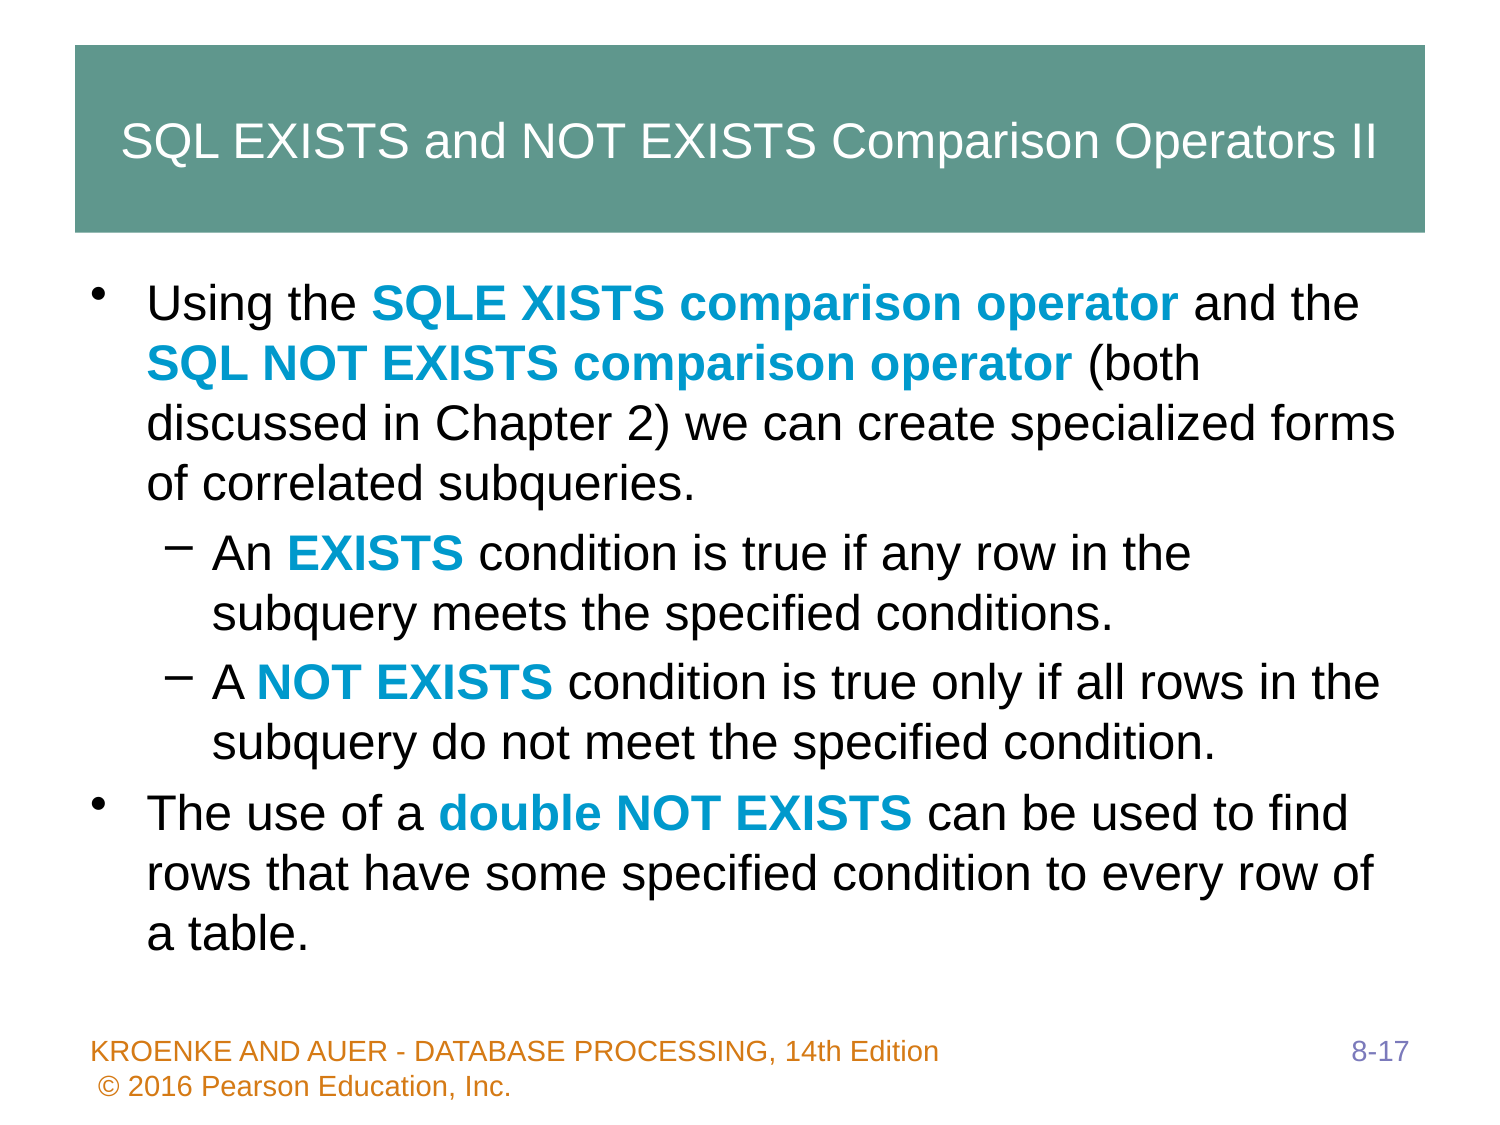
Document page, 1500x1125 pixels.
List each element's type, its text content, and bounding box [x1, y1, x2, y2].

slide_number 8-17 [1074, 1024, 1426, 1103]
title SQL EXISTS and NOT EXISTS Comparison Operators II [74, 44, 1426, 233]
footer KROENKE AND AUER - DATABASE PROCESSING, 14th Edition © 2016 Pearson Education, Inc. [74, 1024, 963, 1104]
list Using the SQLE XISTS comparison operator and the SQL NOT EXISTS comparison operator (both discussed in Chapter 2) we can create specialized forms of correlated subqueries. An EXISTS condition is true if any row in the subquery meets the specified conditions. A NOT EXISTS condition is true only if all rows in the subquery do not meet the specified condition. The use of a double NOT EXISTS can be used to find rows that have some specified condition to every row of a table. [74, 262, 1426, 1006]
